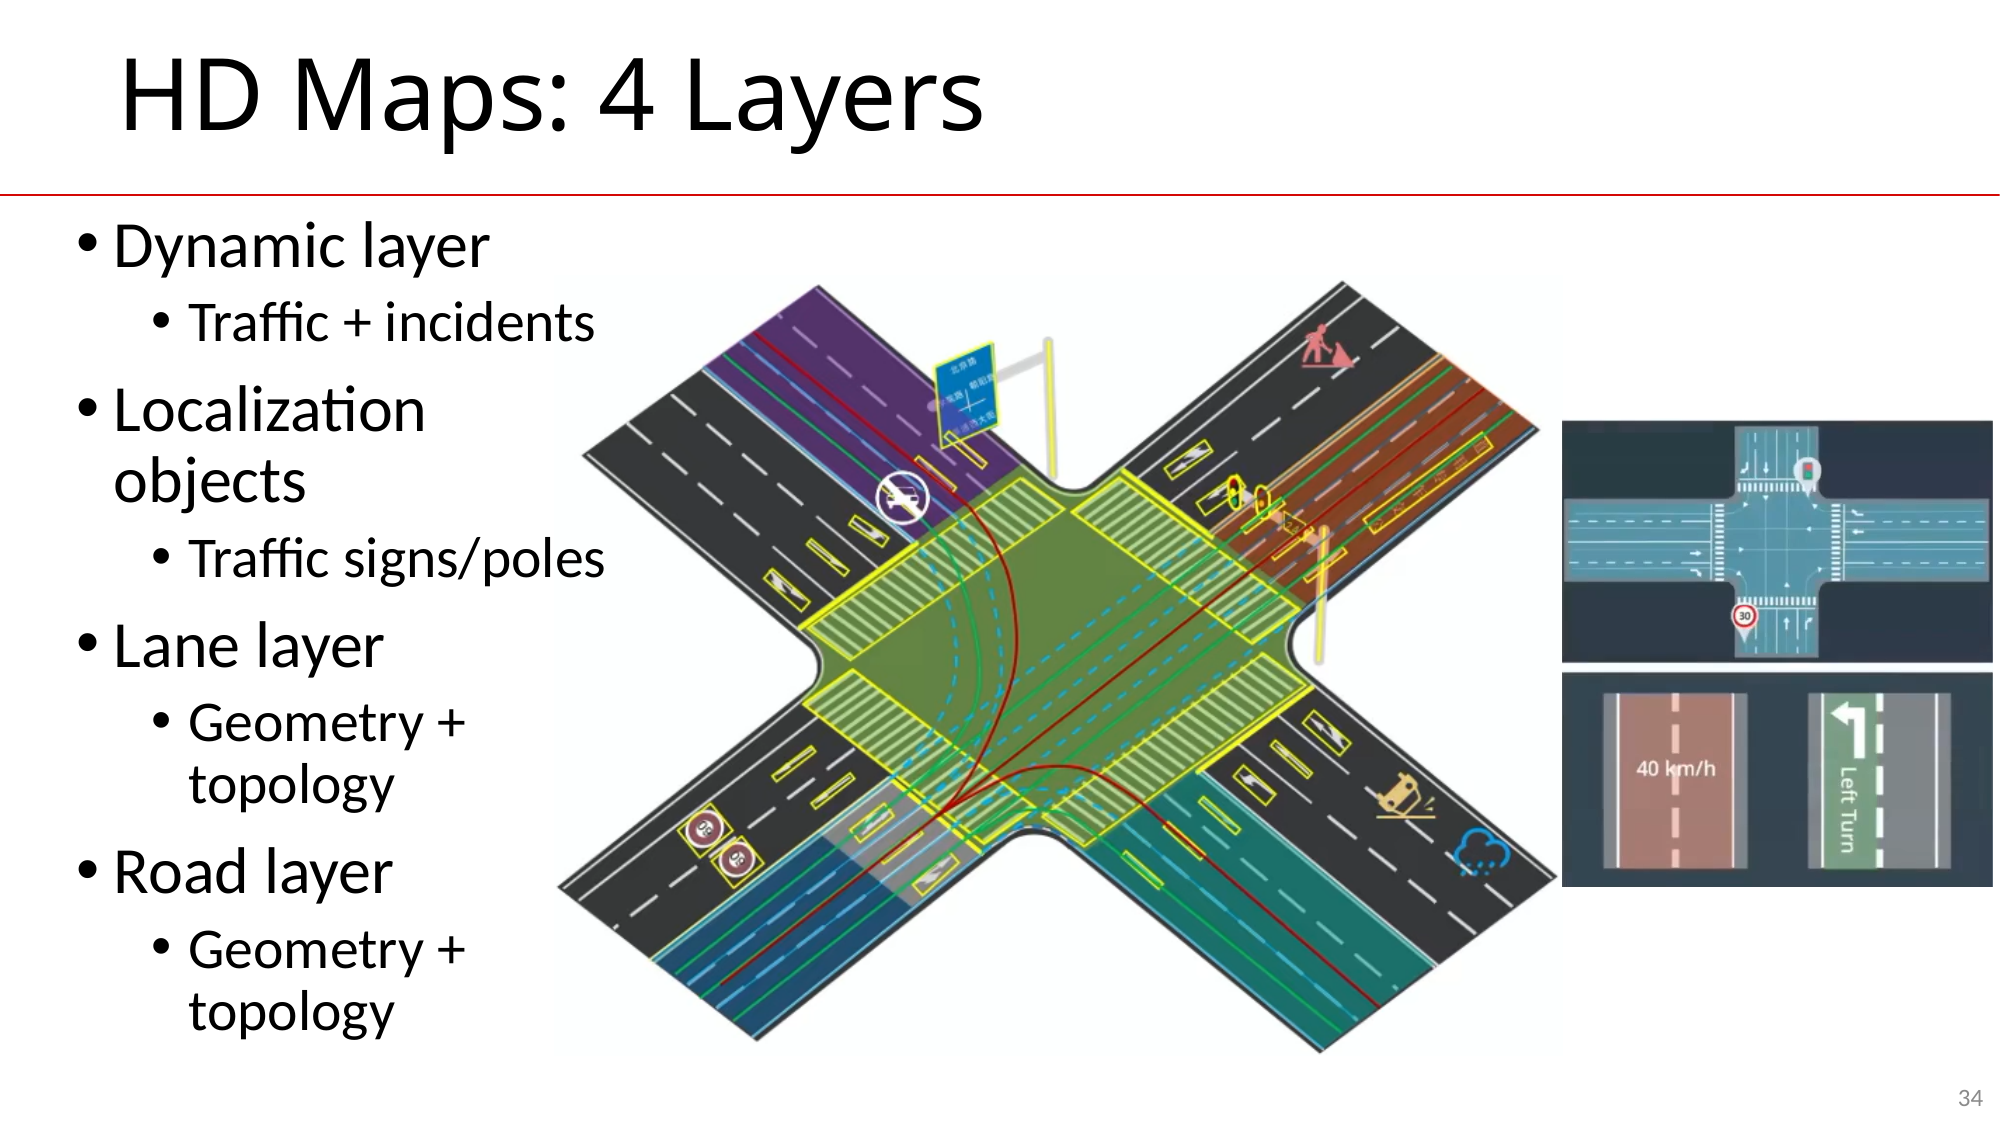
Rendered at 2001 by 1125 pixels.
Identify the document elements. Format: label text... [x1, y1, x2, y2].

picture [554, 275, 1993, 1056]
list Dynamic layer Traffic + incidents Localization objects Traffic signs/poles Lane layer Geometry + topology Road layer Geometry + topology [61, 203, 651, 1056]
title HD Maps: 4 Layers [102, 10, 1899, 186]
slide_number 34 [1548, 1066, 1999, 1125]
